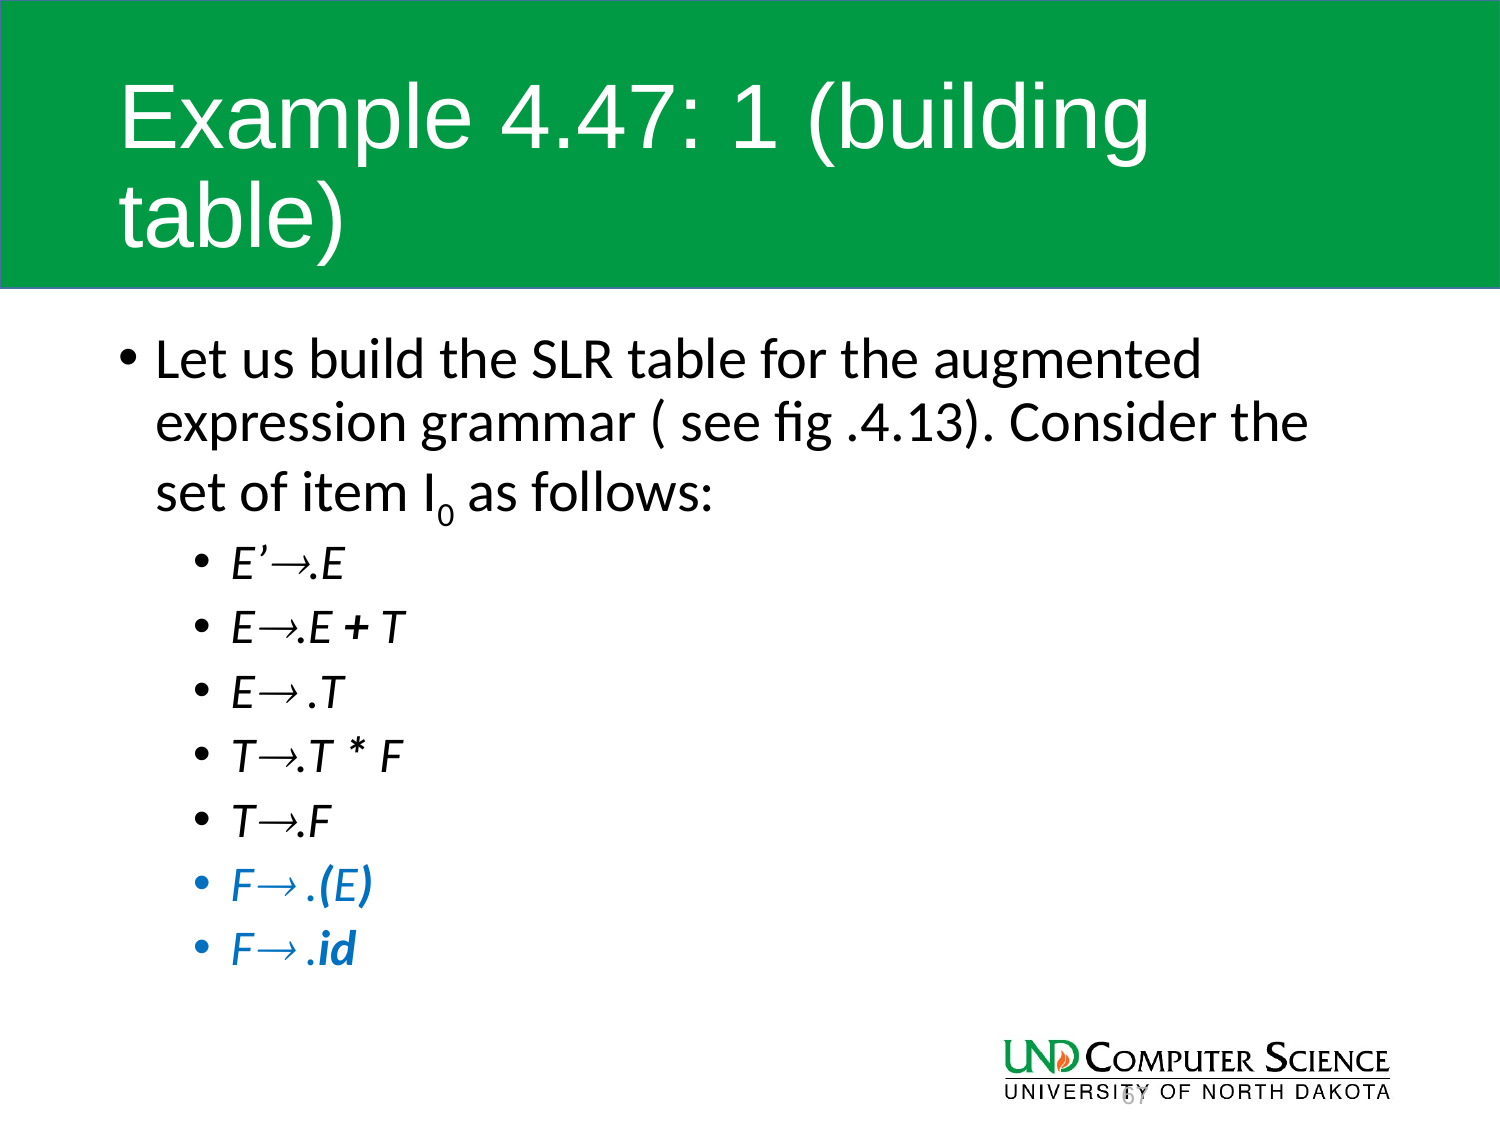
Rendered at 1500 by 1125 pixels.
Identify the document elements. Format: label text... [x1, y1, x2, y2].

title Example 4.47: 1 (building table) [103, 59, 1397, 278]
list Let us build the SLR table for the augmented expression grammar ( see fig .4.13). Consider the set of item I0 as follows: E’.E E.E + T E .T T.T * F T.F F .(E) F .id [103, 320, 1397, 1014]
slide_number 67 [1106, 1064, 1457, 1125]
picture [999, 1034, 1397, 1104]
